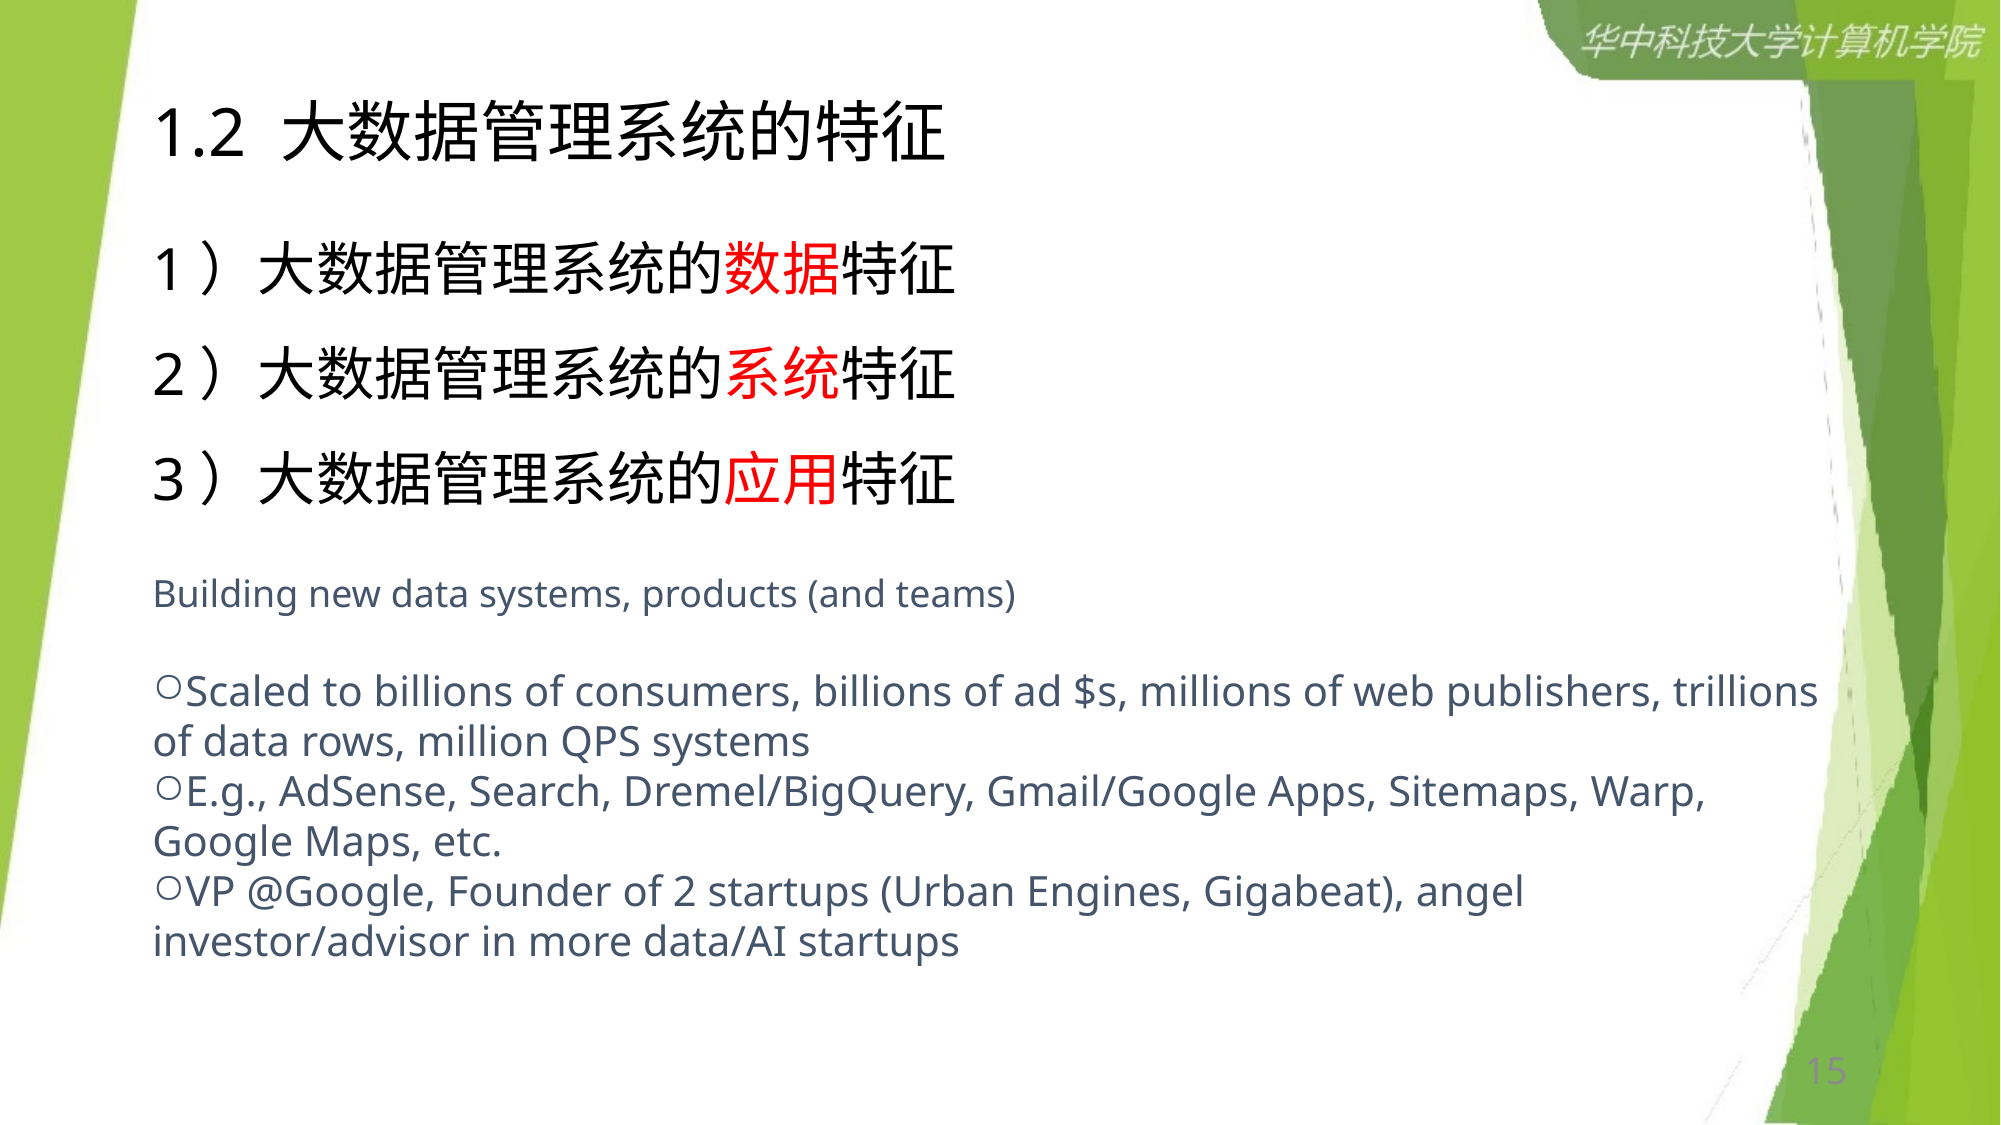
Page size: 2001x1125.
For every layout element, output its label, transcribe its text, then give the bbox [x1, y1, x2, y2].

slide_number 15 [1412, 1042, 1863, 1103]
text_box Building new data systems, products (and teams) Scaled to billions of consumers, billions of ad $s, millions of web publishers, trillions of data rows, million QPS systems E.g., AdSense, Search, Dremel/BigQuery, Gmail/Google Apps, Sitemaps, Warp, Google Maps, etc. VP @Google, Founder of 2 startups (Urban Engines, Gigabeat), angel investor/advisor in more data/AI startups [137, 562, 1844, 973]
picture [0, 0, 2001, 1125]
title 1.2 大数据管理系统的特征 [137, 59, 1863, 210]
list 1）大数据管理系统的数据特征 2）大数据管理系统的系统特征 3）大数据管理系统的应用特征 [137, 210, 1863, 925]
